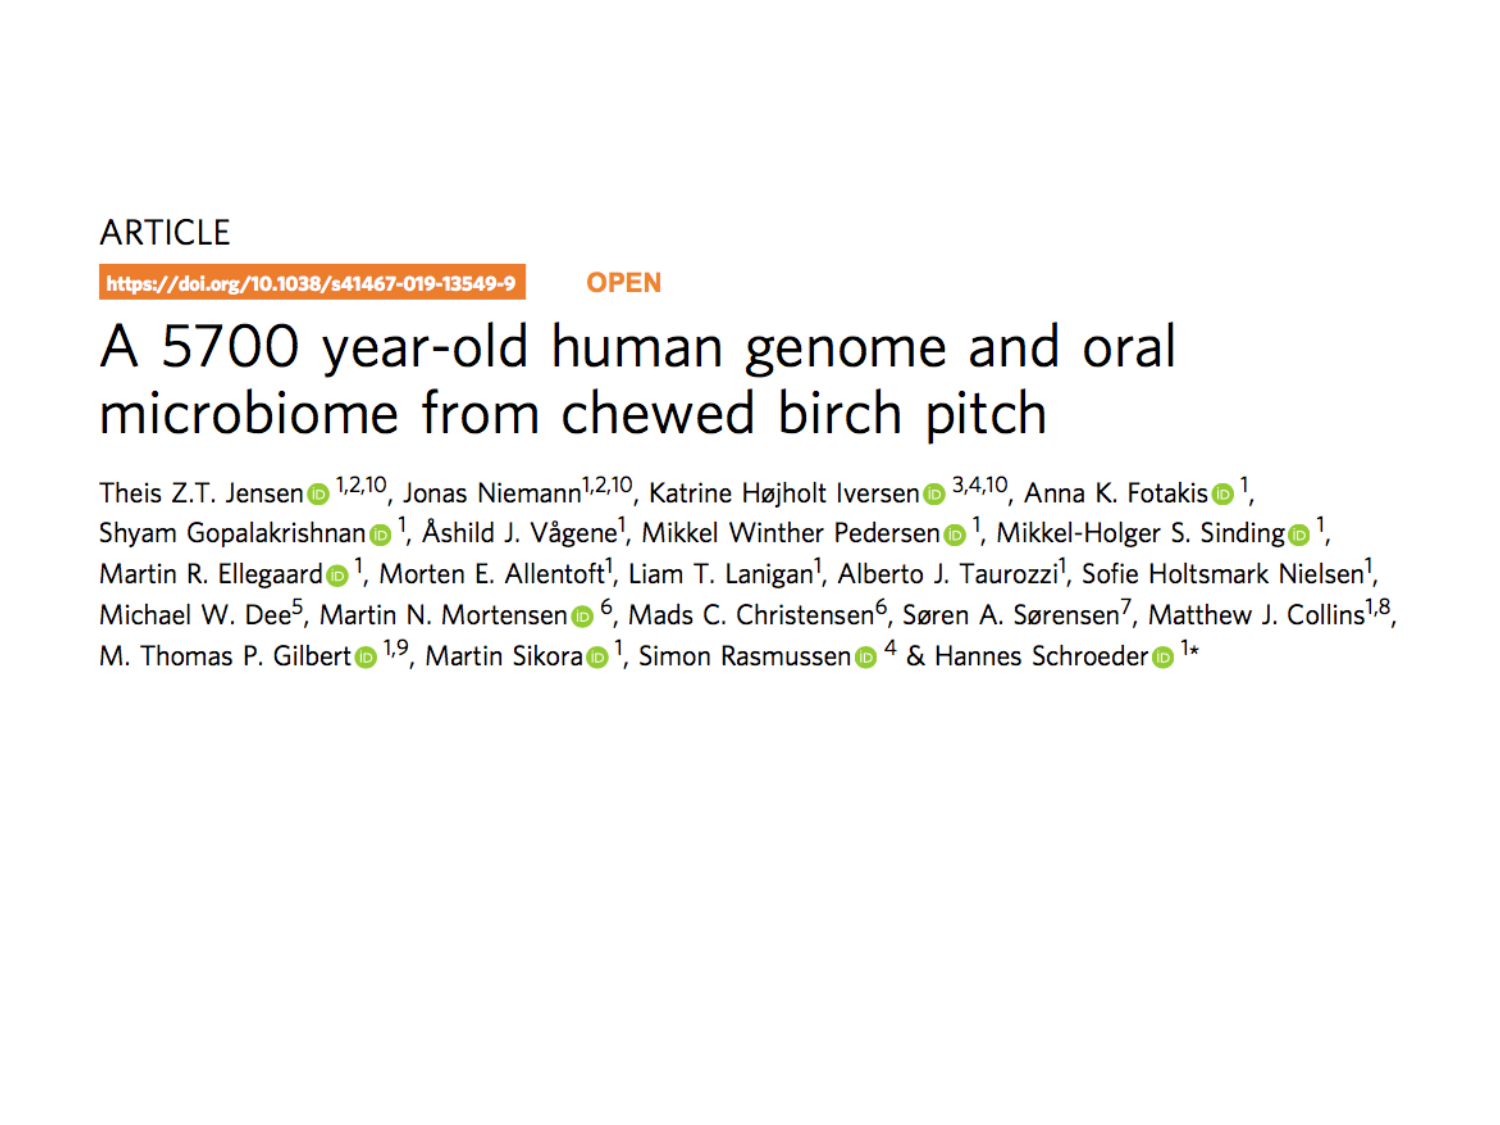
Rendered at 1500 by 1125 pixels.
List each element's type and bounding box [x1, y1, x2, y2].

picture [74, 187, 1426, 695]
